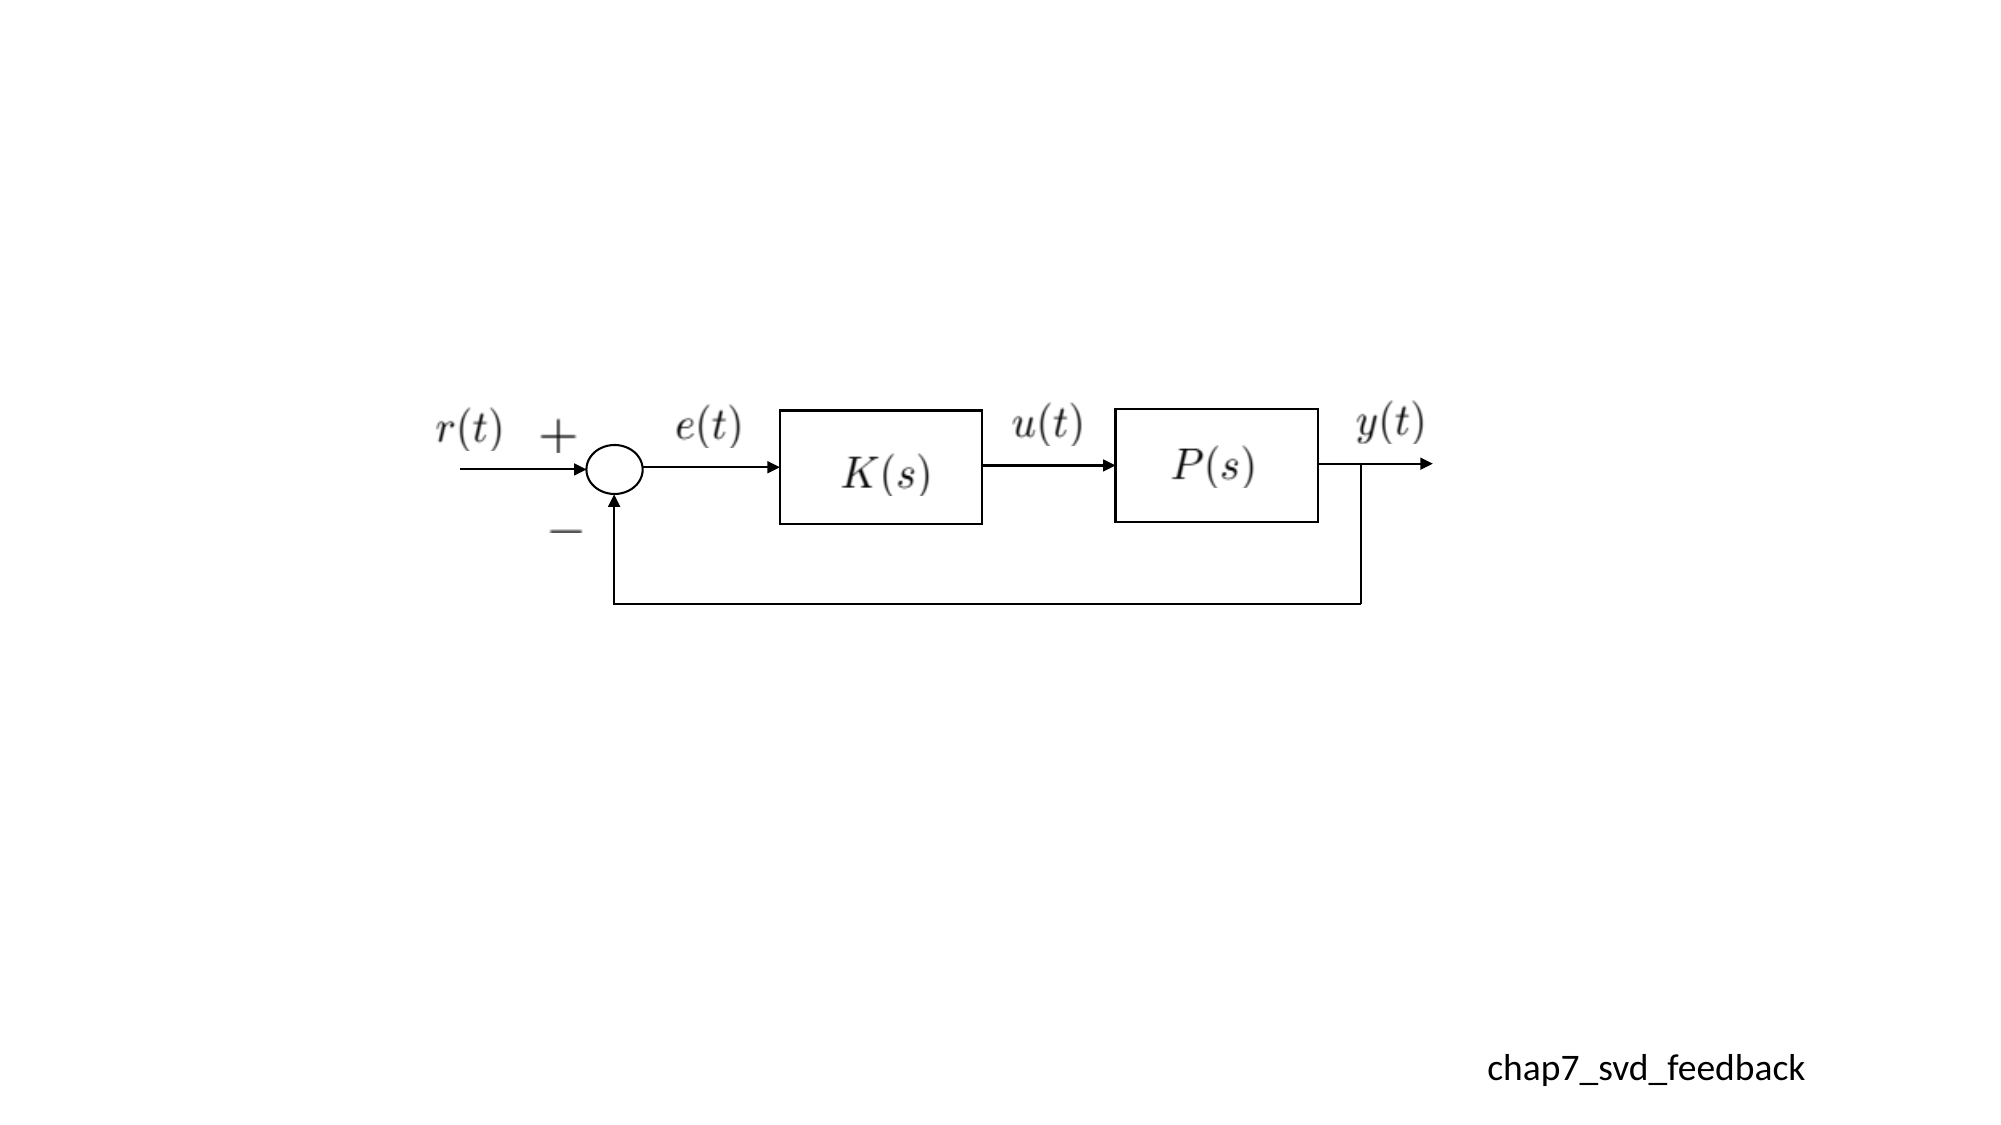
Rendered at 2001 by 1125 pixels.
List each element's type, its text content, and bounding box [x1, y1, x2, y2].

text_box [779, 409, 983, 525]
picture [808, 452, 961, 496]
text_box [585, 443, 644, 496]
picture [643, 403, 773, 448]
text_box chap7_svd_feedback [1472, 1035, 1821, 1095]
picture [1322, 399, 1456, 444]
picture [977, 401, 1114, 446]
picture [1138, 444, 1285, 488]
picture [516, 528, 614, 533]
text_box [1114, 408, 1319, 523]
picture [401, 406, 610, 453]
